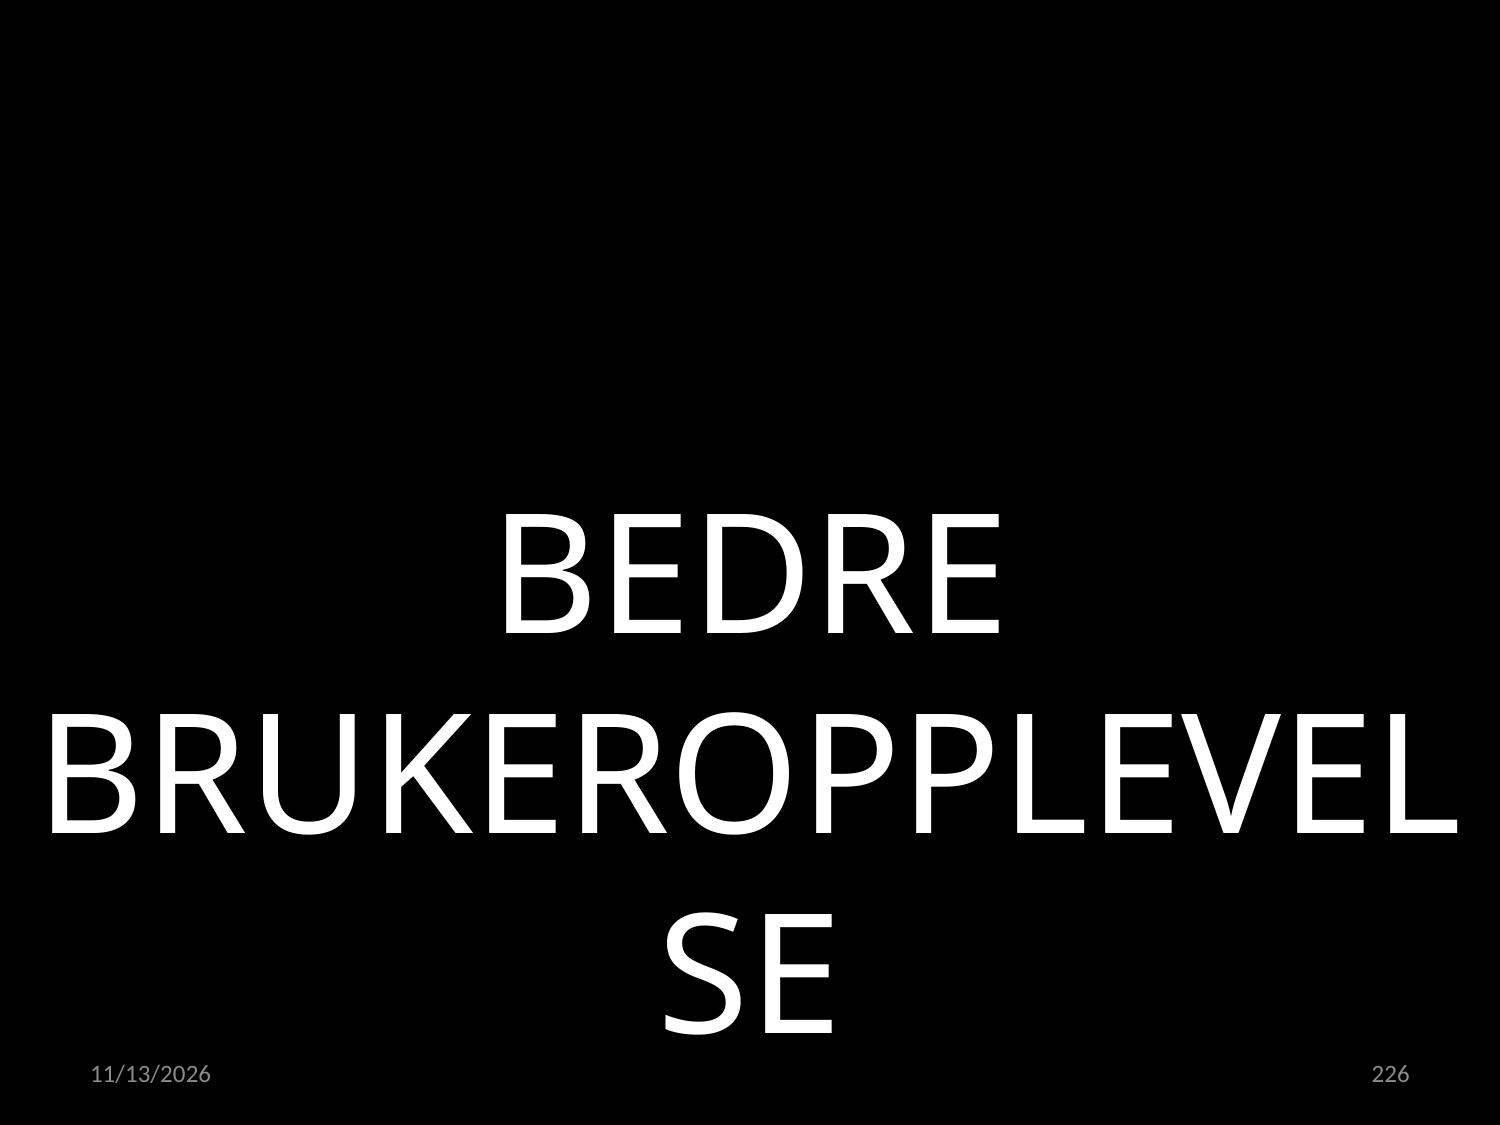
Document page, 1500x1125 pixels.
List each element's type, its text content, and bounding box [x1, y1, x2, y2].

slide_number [75, 1042, 425, 1103]
slide_number 226 [1074, 1042, 1425, 1103]
text_box BEDRE BRUKEROPPLEVELSE [0, 459, 1500, 561]
